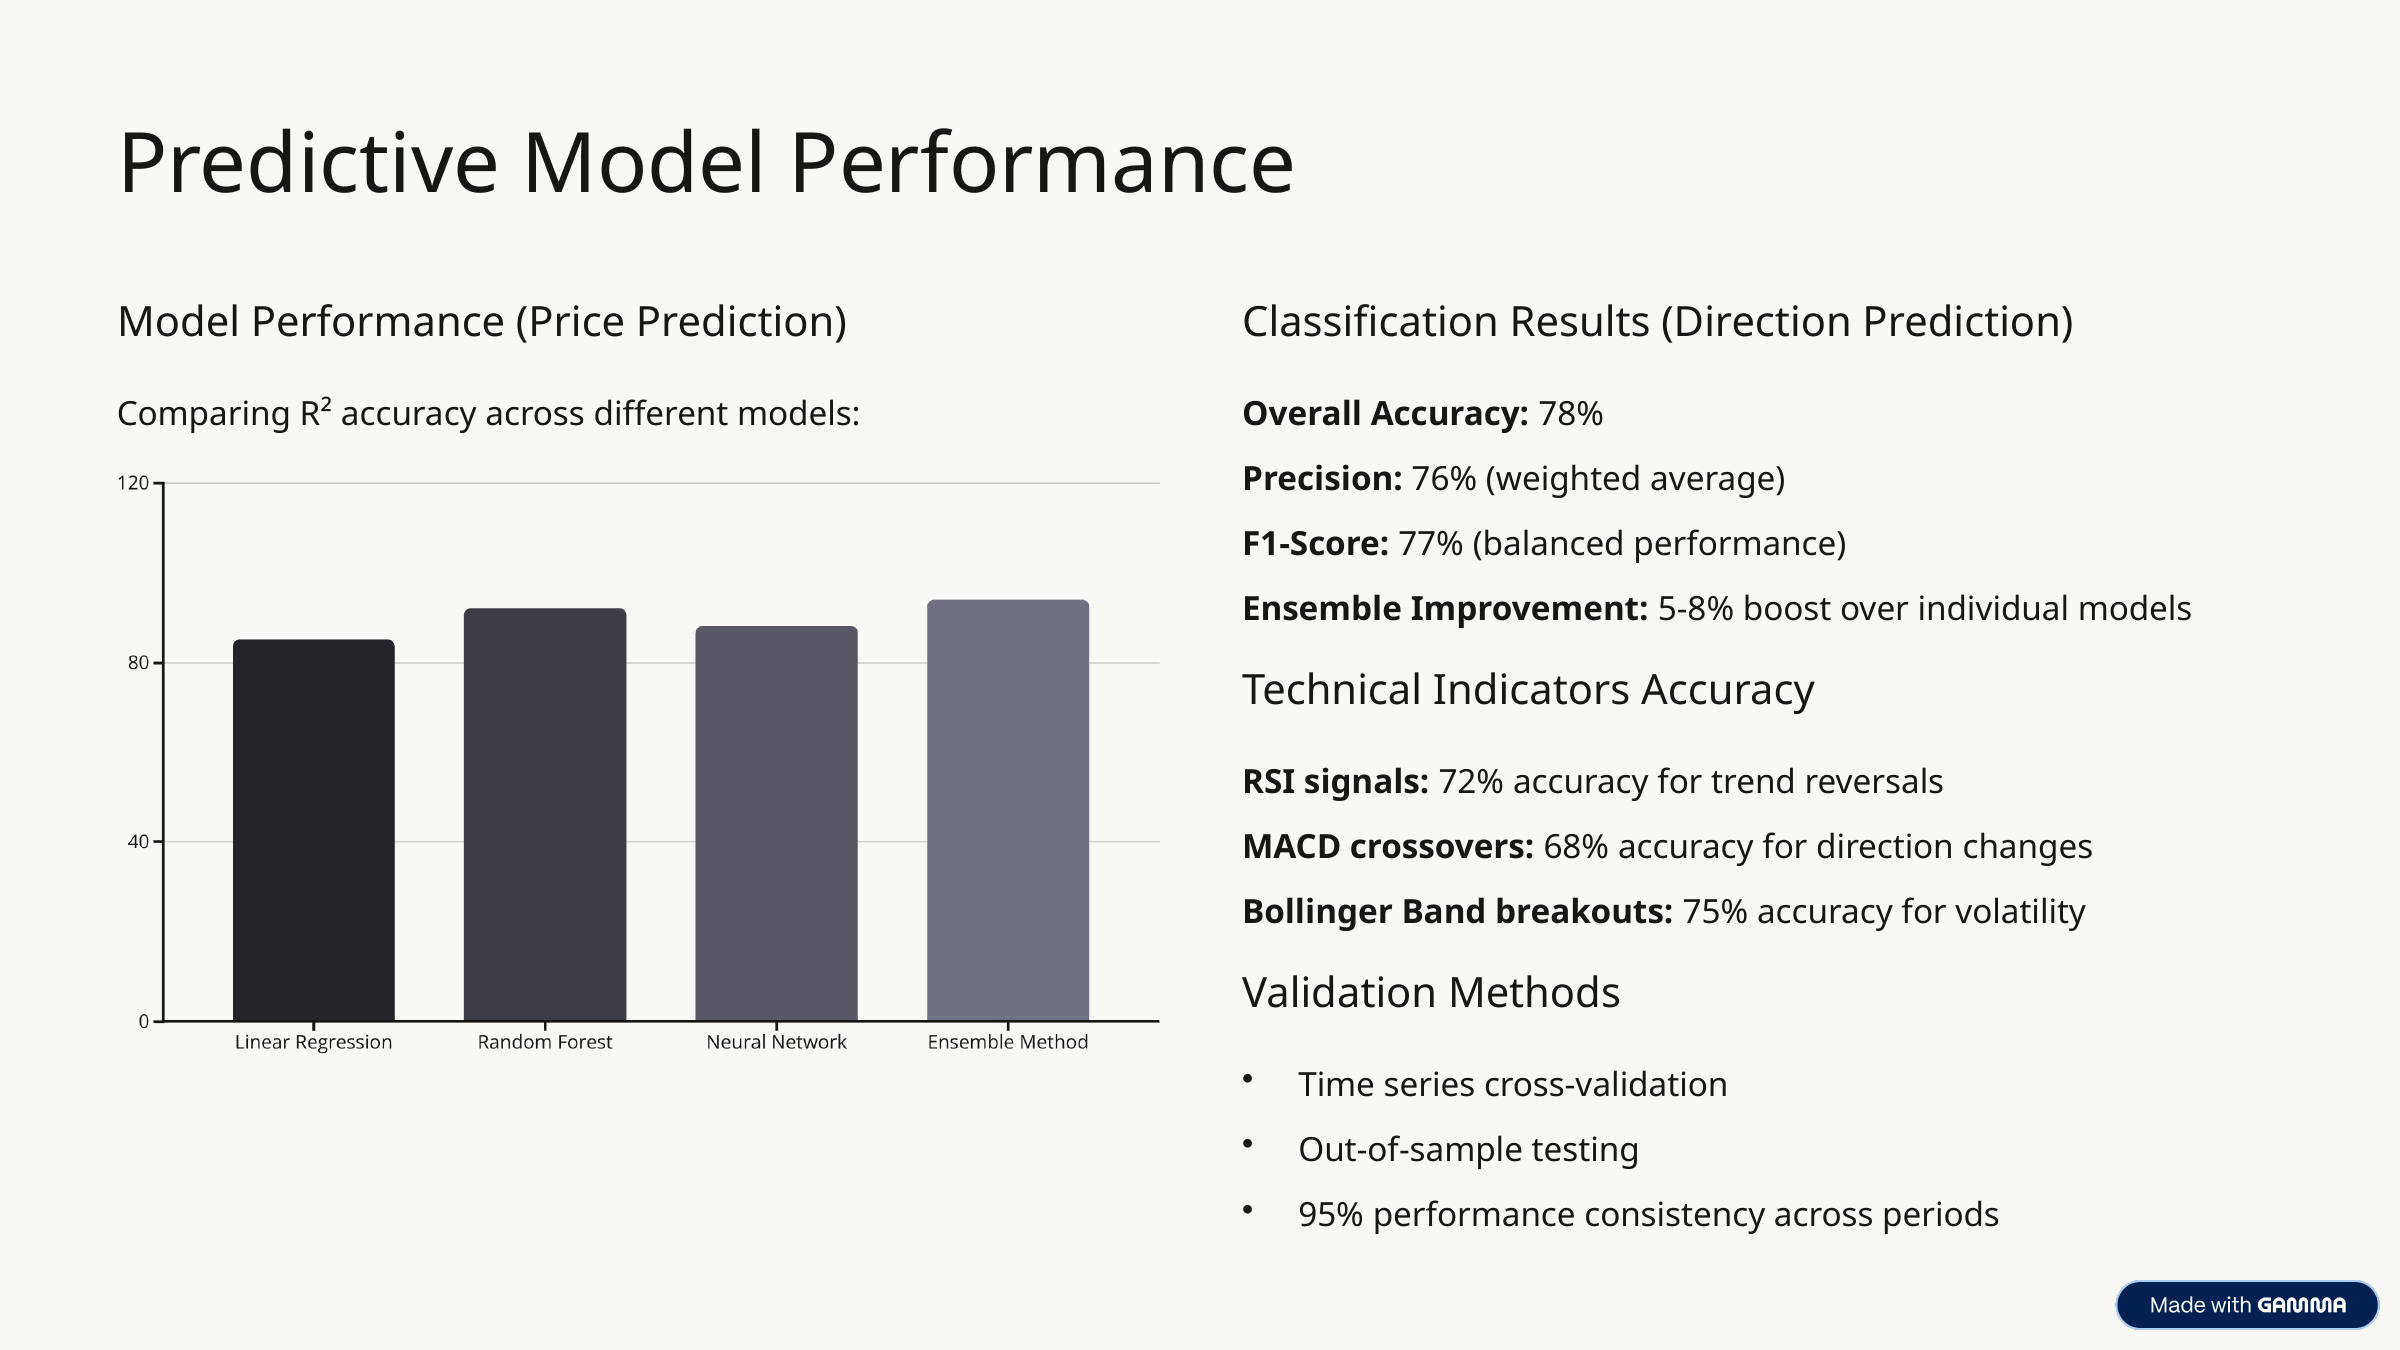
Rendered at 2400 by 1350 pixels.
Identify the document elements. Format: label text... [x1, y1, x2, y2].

text_box Overall Accuracy: 78% [1241, 378, 2285, 432]
text_box Ensemble Improvement: 5-8% boost over individual models [1241, 574, 2285, 628]
text_box 95% performance consistency across periods [1241, 1179, 2285, 1234]
text_box Time series cross-validation [1241, 1049, 2285, 1103]
text_box Model Performance (Price Prediction) [116, 292, 857, 346]
text_box Precision: 76% (weighted average) [1241, 443, 2285, 498]
text_box Bollinger Band breakouts: 75% accuracy for volatility [1241, 876, 2285, 931]
picture [116, 469, 1160, 1054]
text_box F1-Score: 77% (balanced performance) [1241, 508, 2285, 563]
text_box Classification Results (Direction Prediction) [1241, 292, 2096, 346]
text_box MACD crossovers: 68% accuracy for direction changes [1241, 811, 2285, 866]
text_box Out-of-sample testing [1241, 1114, 2285, 1169]
text_box Comparing R² accuracy across different models: [116, 378, 1160, 432]
text_box Validation Methods [1241, 963, 1660, 1017]
text_box Technical Indicators Accuracy [1242, 661, 1835, 714]
text_box RSI signals: 72% accuracy for trend reversals [1241, 746, 2285, 801]
text_box Predictive Model Performance [116, 104, 1305, 210]
picture [2106, 1271, 2389, 1339]
